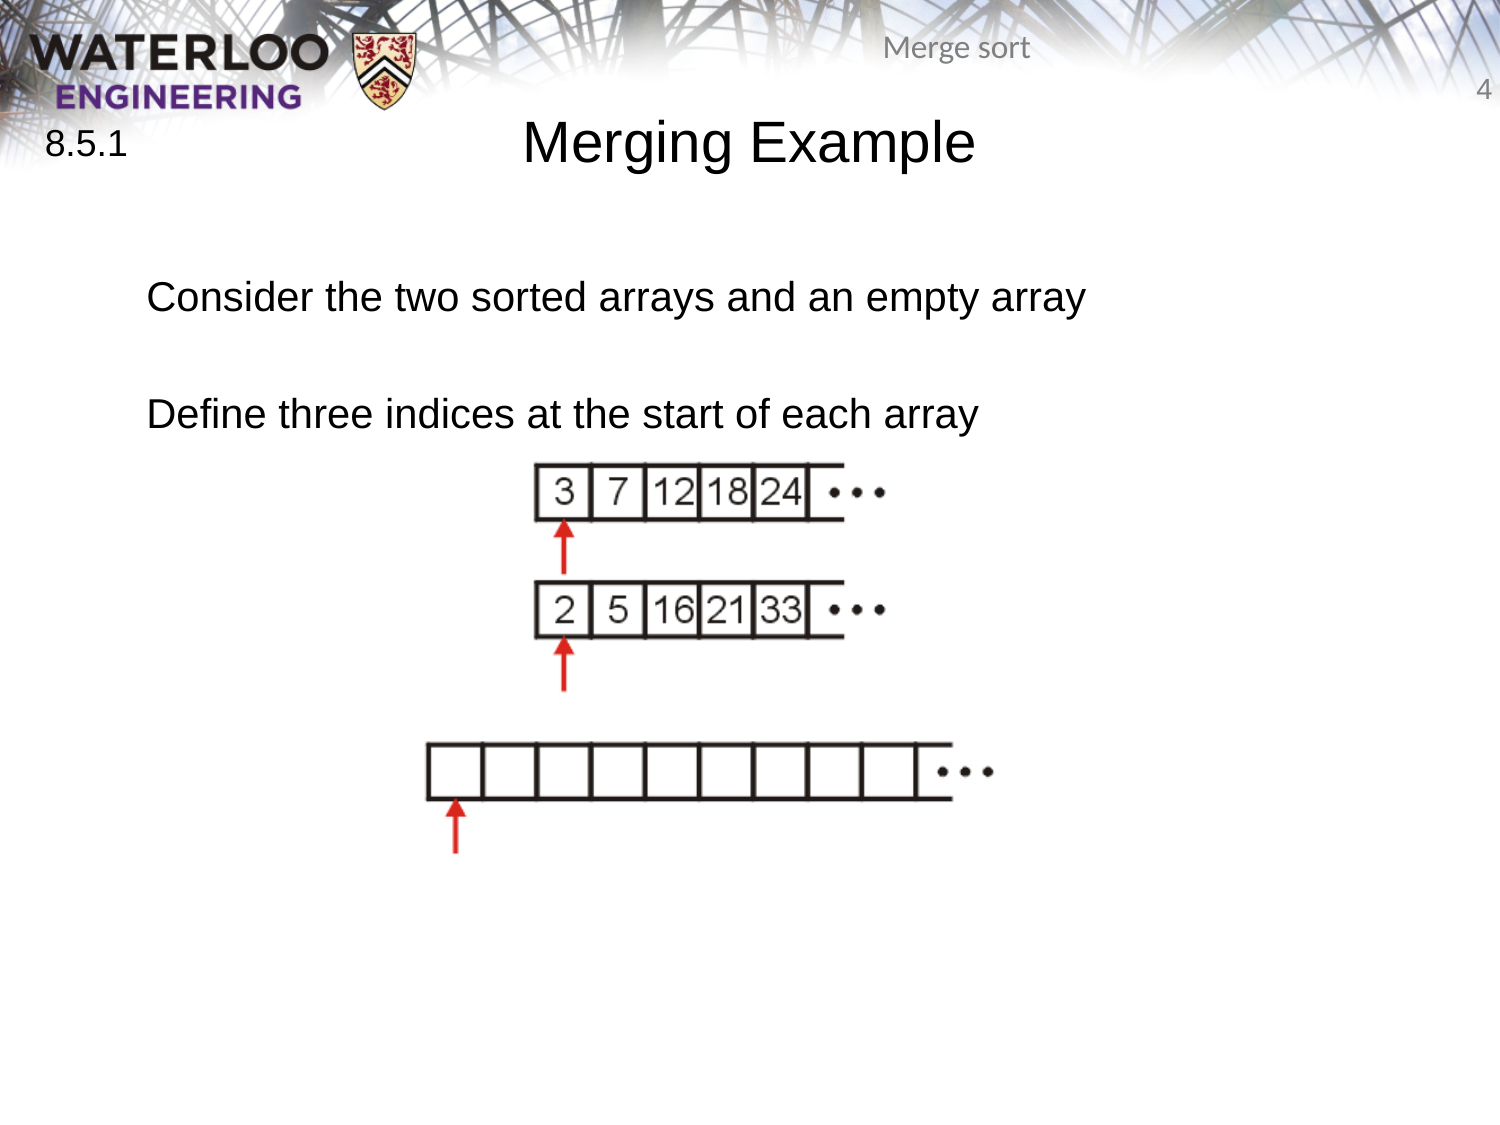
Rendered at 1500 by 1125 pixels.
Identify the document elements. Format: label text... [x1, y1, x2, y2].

picture [0, 0, 1500, 1125]
text_box 8.5.1 [30, 111, 143, 172]
list Consider the two sorted arrays and an empty array Define three indices at the start of each array [74, 262, 1426, 1006]
title Merging Example [74, 44, 1426, 233]
